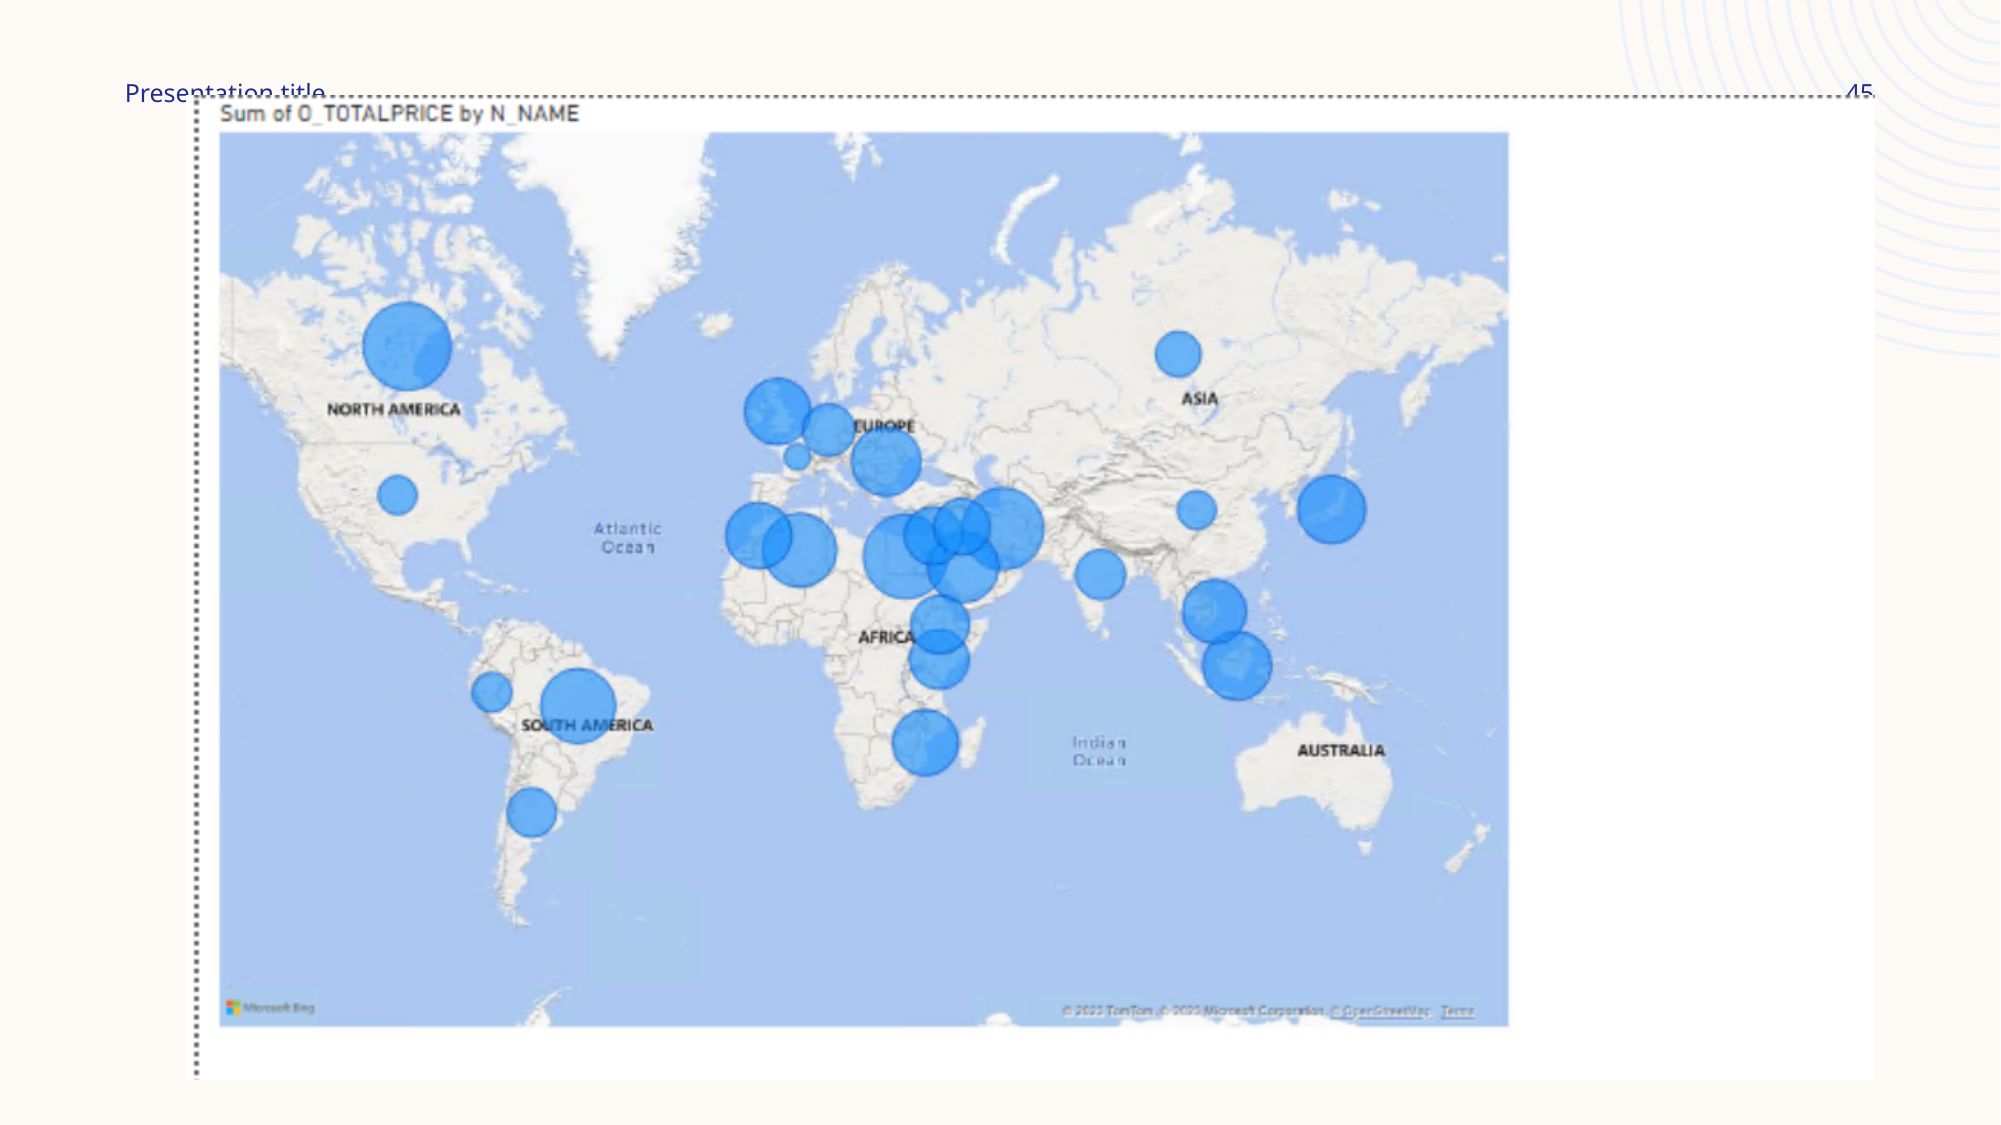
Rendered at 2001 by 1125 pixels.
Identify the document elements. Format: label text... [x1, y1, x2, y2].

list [186, 94, 1875, 1080]
slide_number 45 [1712, 75, 1875, 94]
footer Presentation title [124, 75, 650, 116]
